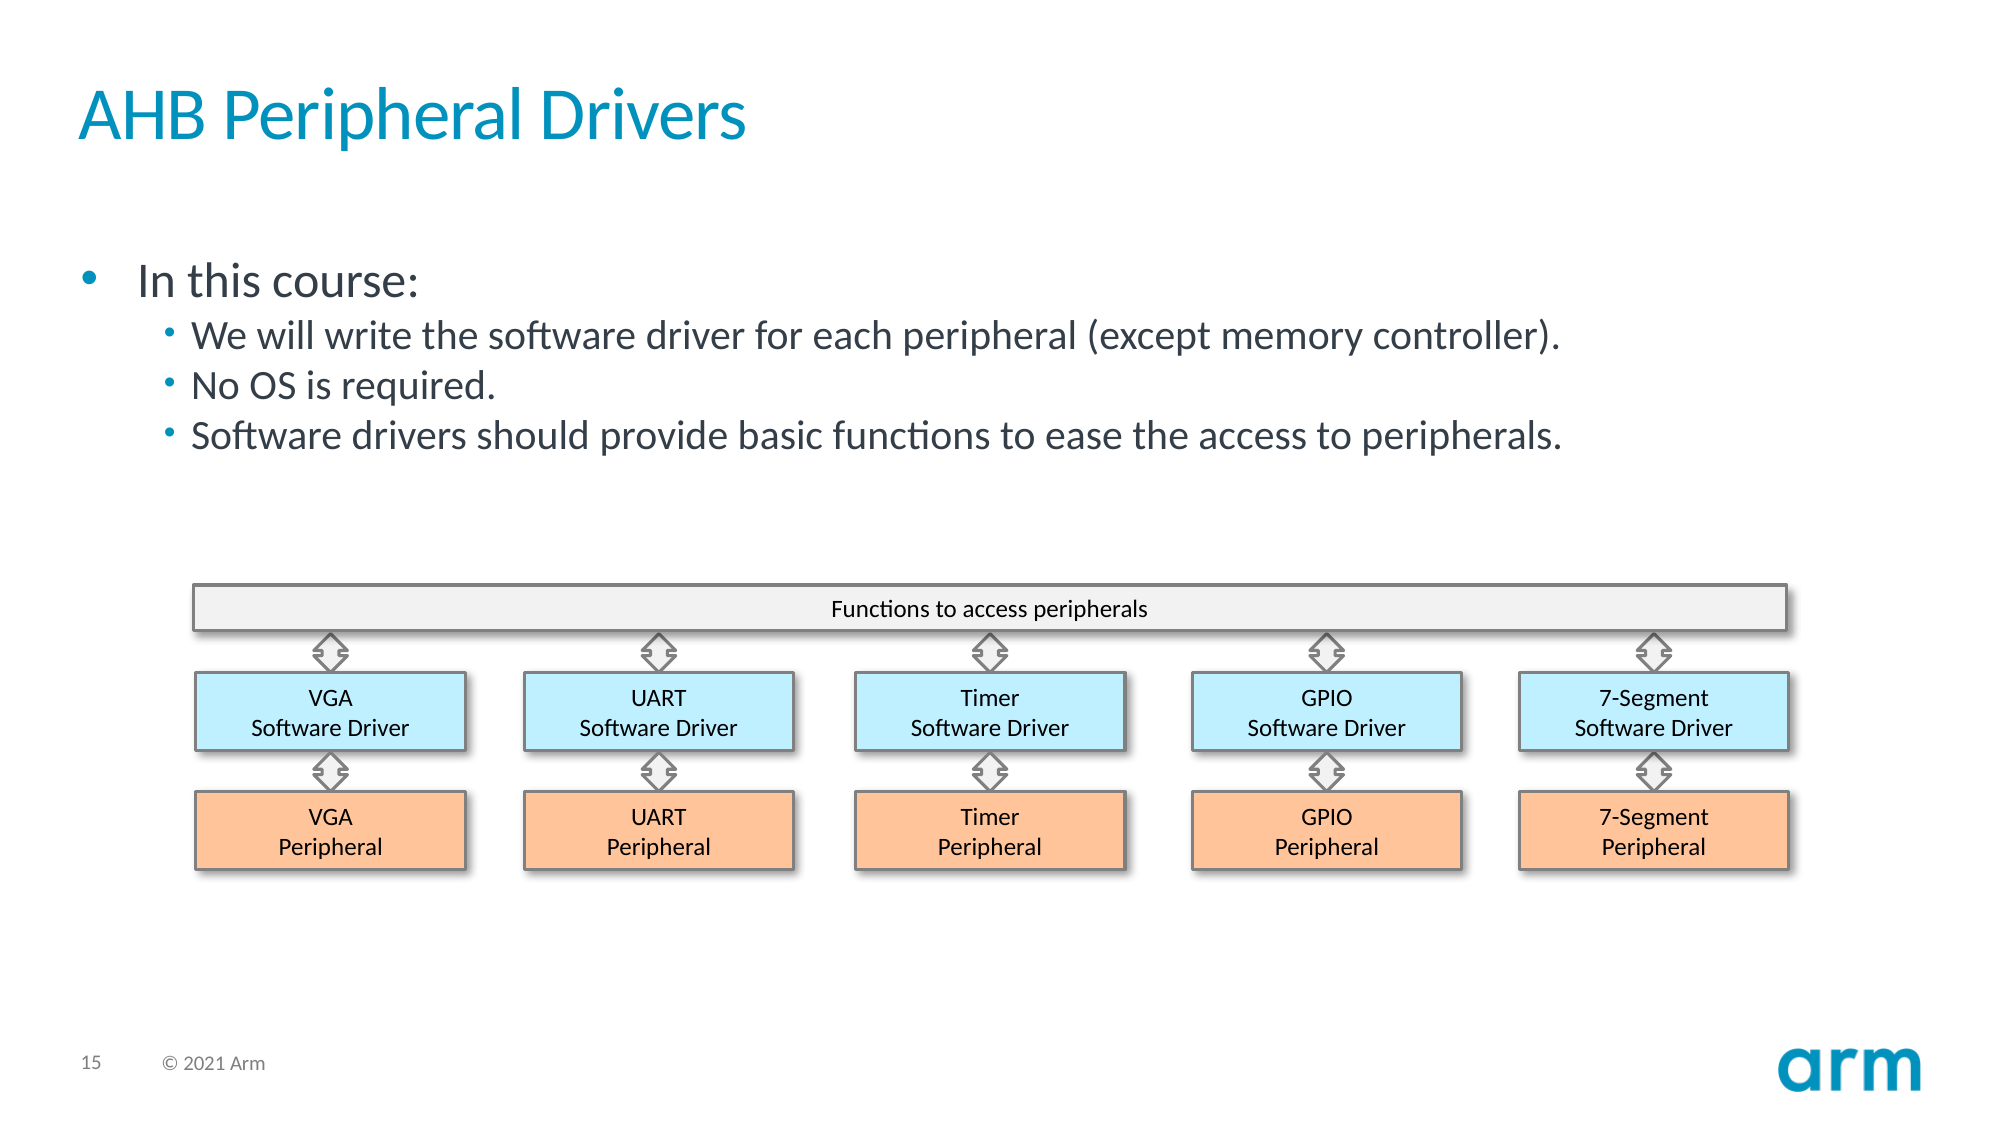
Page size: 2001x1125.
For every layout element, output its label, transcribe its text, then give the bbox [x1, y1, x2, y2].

text_box 7-Segment Software Driver [1519, 672, 1789, 751]
text_box GPIO Peripheral [1192, 791, 1462, 870]
text_box VGA Peripheral [195, 791, 466, 870]
text_box UART Software Driver [524, 672, 794, 751]
text_box [313, 642, 348, 673]
list In this course: We will write the software driver for each peripheral (except memory controller). No OS is required. Software drivers should provide basic functions to ease the access to peripherals. [80, 247, 1915, 918]
text_box Timer Software Driver [855, 672, 1125, 751]
text_box 7-Segment Peripheral [1519, 791, 1789, 870]
text_box UART Peripheral [524, 791, 794, 870]
text_box [1309, 642, 1344, 673]
text_box [1637, 642, 1671, 673]
text_box [973, 752, 1007, 792]
text_box Functions to access peripherals [193, 585, 1787, 631]
text_box [1309, 752, 1344, 792]
text_box [973, 642, 1007, 673]
text_box [642, 642, 676, 673]
picture [1777, 1047, 1922, 1093]
title AHB Peripheral Drivers [78, 78, 1922, 186]
text_box Timer Peripheral [855, 791, 1125, 870]
text_box [642, 752, 676, 792]
text_box [313, 752, 348, 792]
text_box GPIO Software Driver [1192, 672, 1462, 751]
text_box [1637, 761, 1671, 792]
text_box VGA Software Driver [195, 672, 466, 751]
